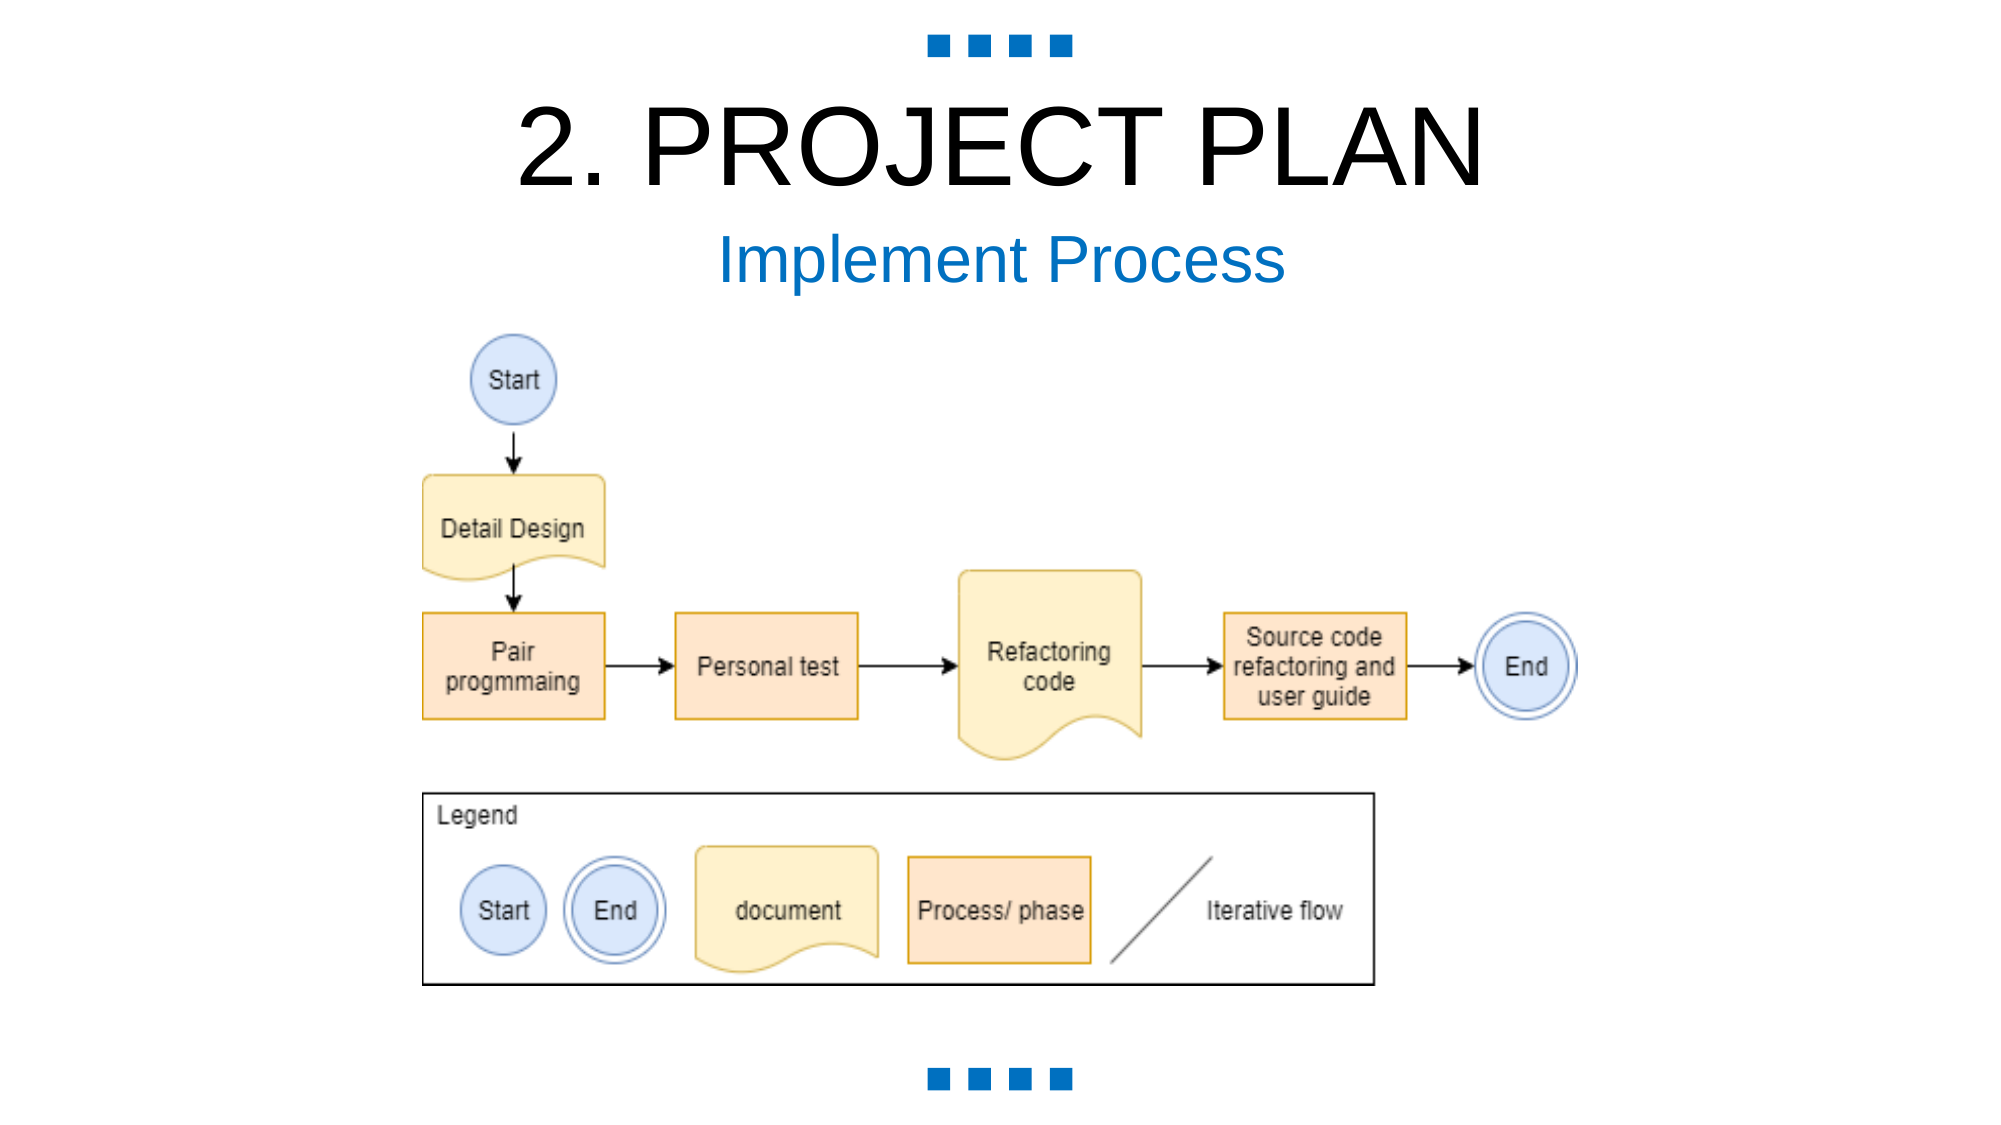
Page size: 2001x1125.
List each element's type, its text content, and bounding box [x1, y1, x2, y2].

text_box Implement Process [654, 208, 1351, 304]
picture [422, 326, 1578, 986]
list 2. PROJECT PLAN [53, 89, 1952, 208]
